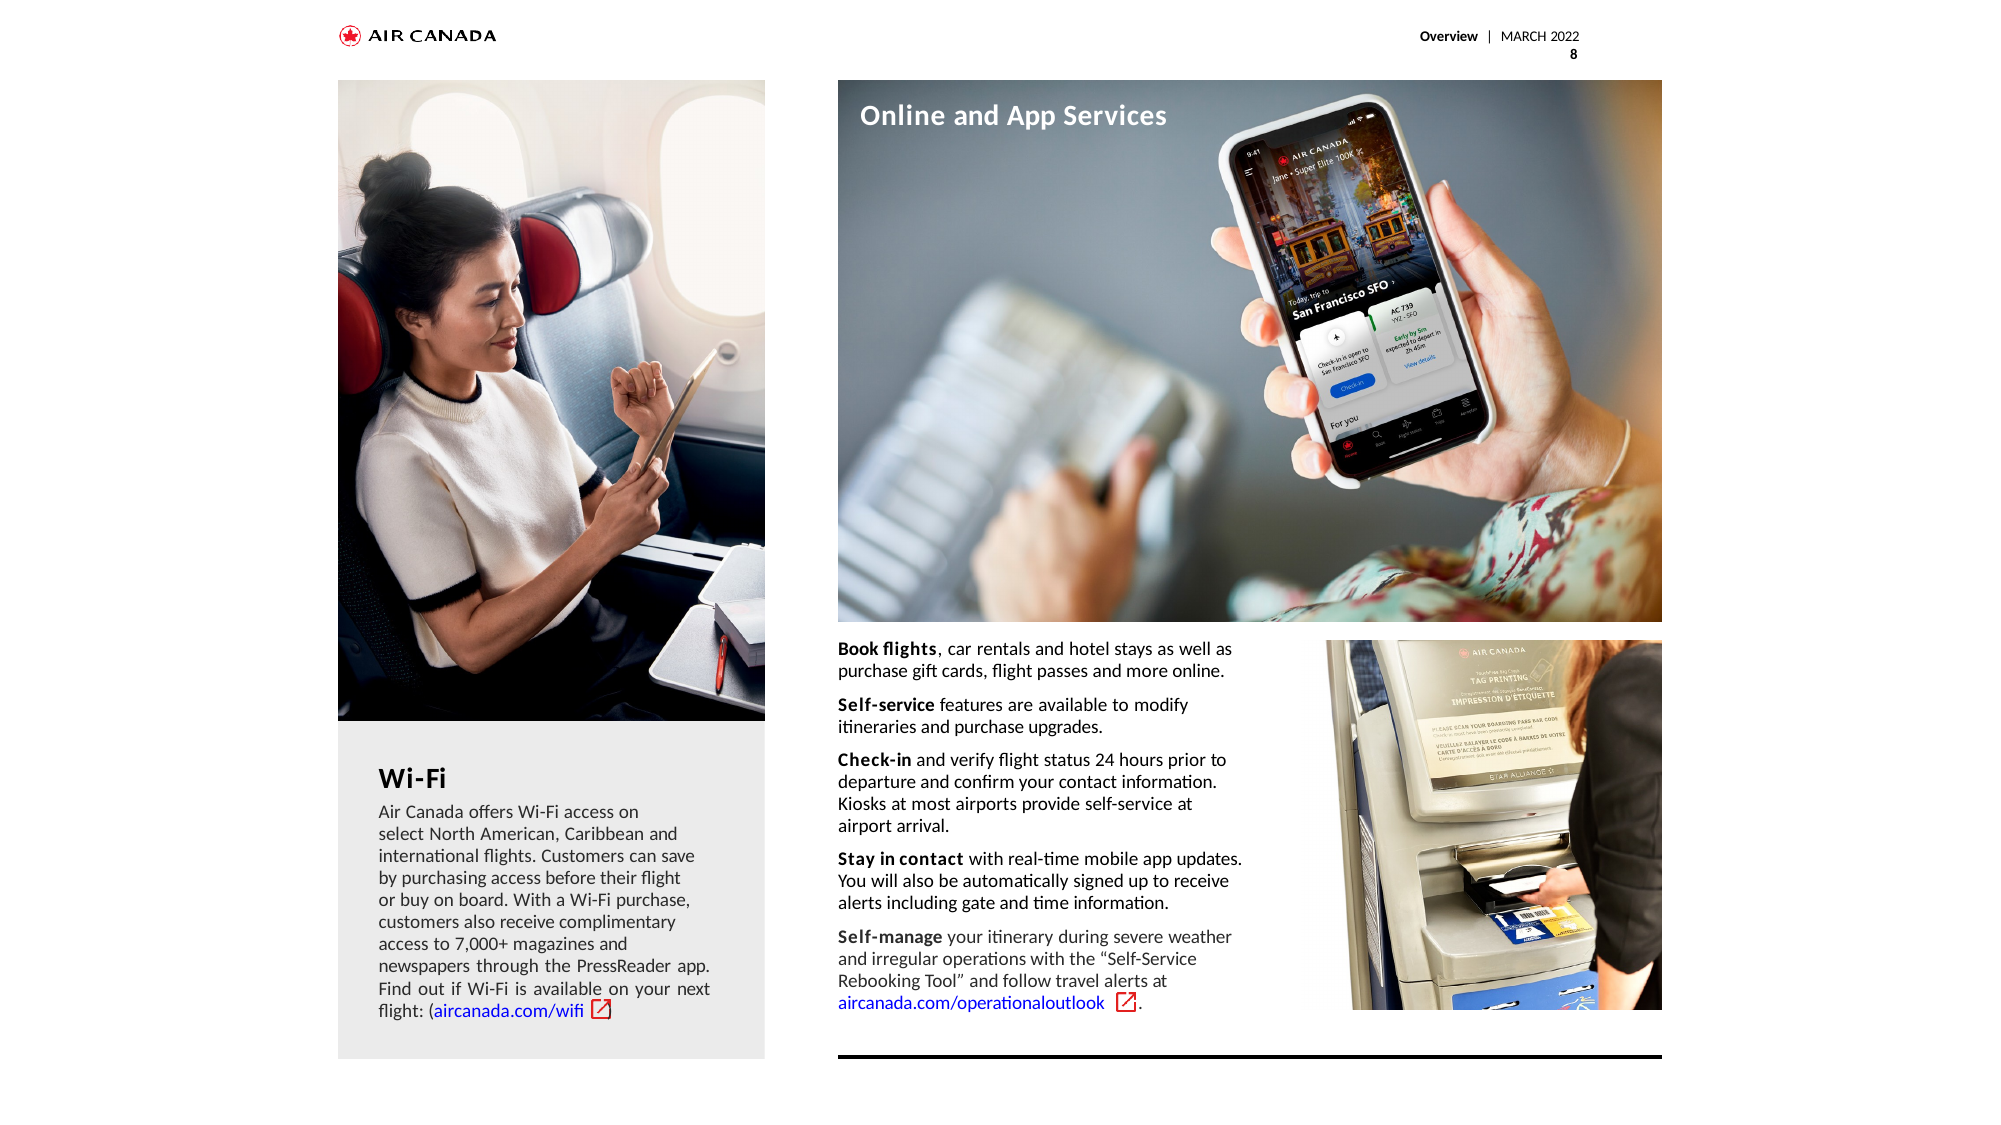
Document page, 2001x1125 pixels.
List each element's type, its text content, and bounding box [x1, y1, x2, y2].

picture [338, 25, 361, 47]
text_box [409, 29, 497, 42]
text_box Overview | MARCH 2022 8 [1418, 25, 1620, 63]
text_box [337, 729, 765, 1060]
picture [1115, 992, 1136, 1013]
picture [837, 80, 1662, 622]
picture [337, 80, 765, 721]
text_box Book flights, car rentals and hotel stays as well as purchase gift cards, flight passes and more online. Self-service features are available to modify itineraries and purchase upgrades. Check-in and verify flight status 24 hours prior to departure and confirm your contact information. Kiosks at most airports provide self-service at airport arrival. Stay in contact with real-time mobile app updates. You will also be automatically signed up to receive alerts including gate and time information. Self-manage your itinerary during severe weather and irregular operations with the “Self-Service Rebooking Tool” and follow travel alerts at aircanada.com/operationaloutlook . [836, 634, 1252, 1014]
footer Priveledged and Confidential [680, 1046, 1320, 1092]
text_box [368, 30, 404, 42]
picture [1301, 640, 1662, 1010]
